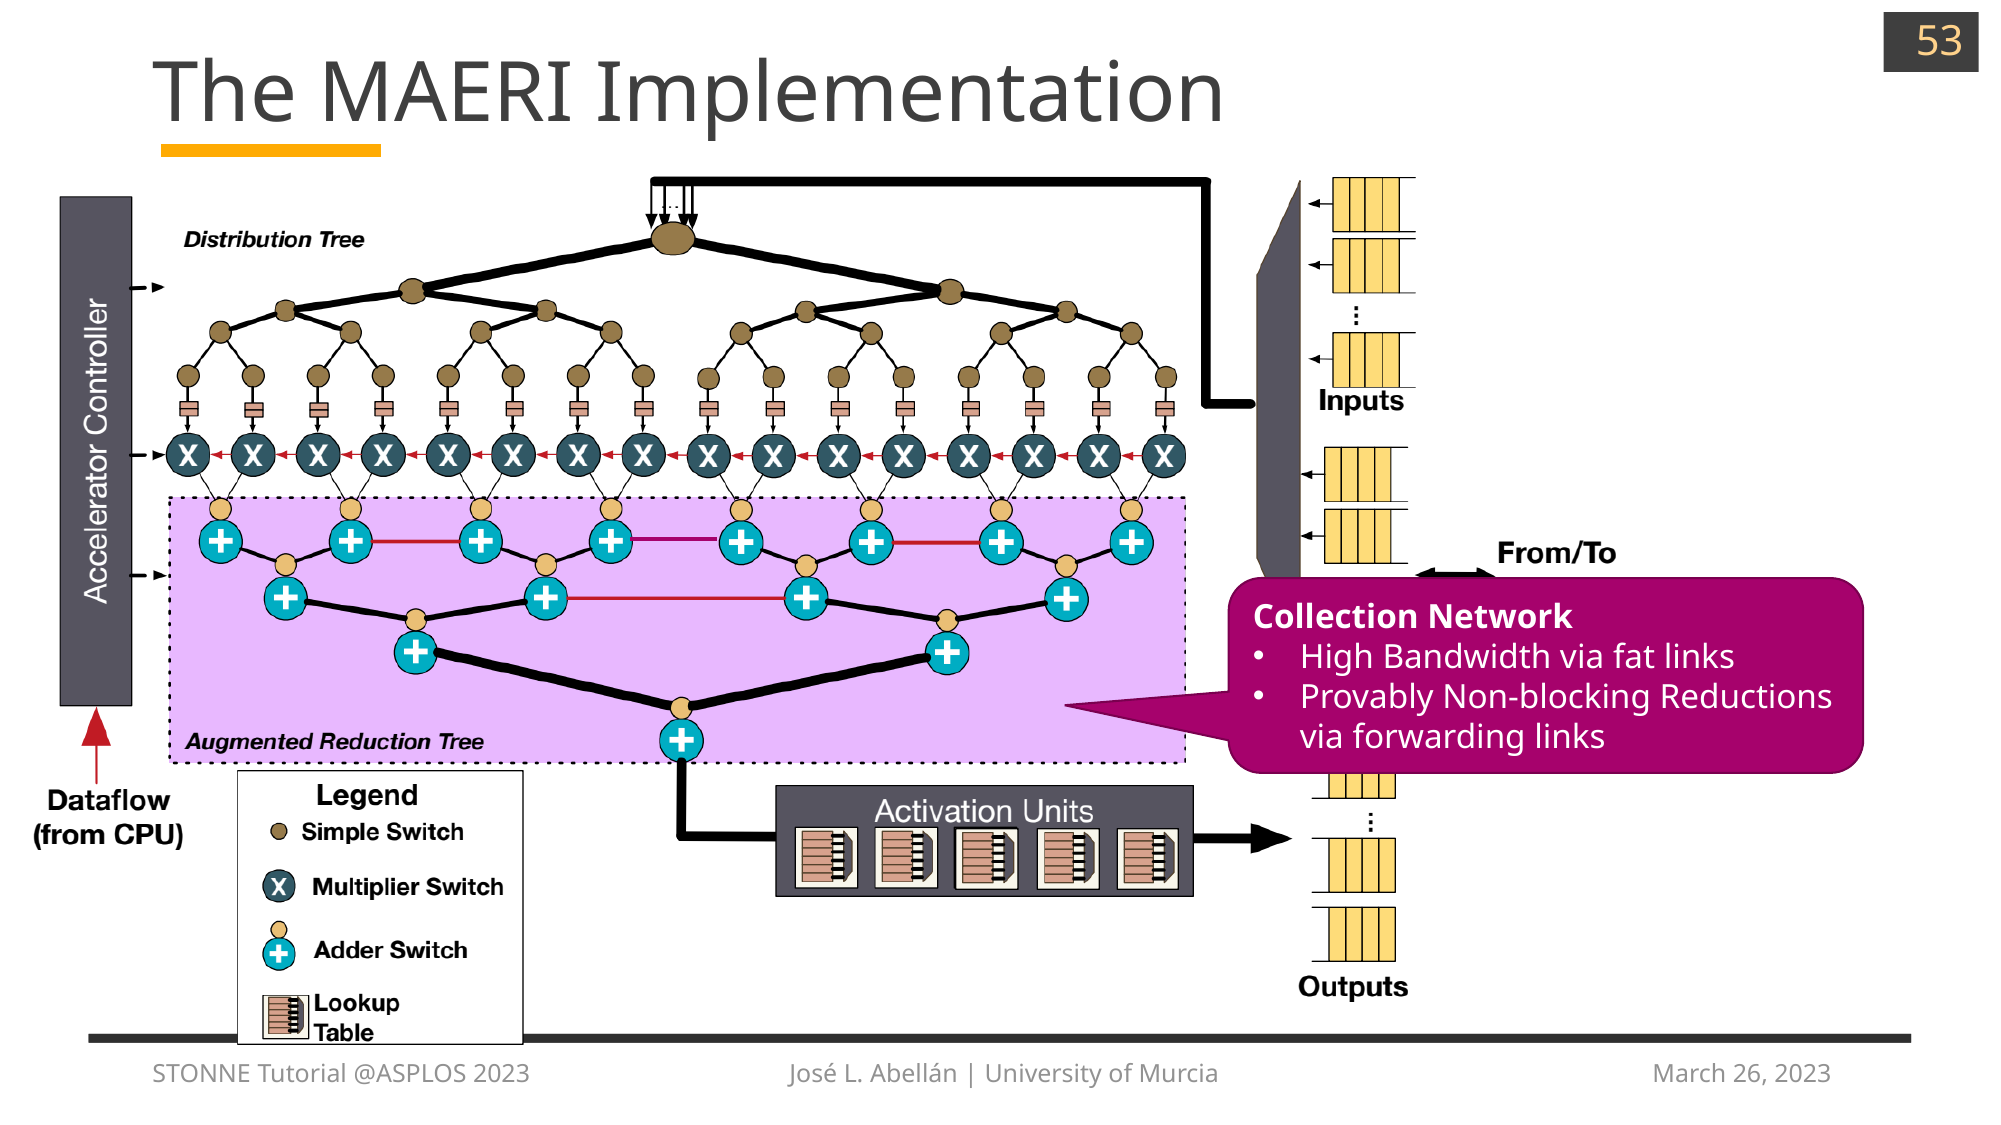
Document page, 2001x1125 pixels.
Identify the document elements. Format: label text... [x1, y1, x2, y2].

text_box Collection Network High Bandwidth via fat links Provably Non-blocking Reductions via forwarding links [1643, 577, 1865, 774]
title The MAERI Implementation [137, 42, 1863, 151]
footer STONNE Tutorial @ASPLOS 2023 José L. Abellán | University of Murcia [137, 1051, 1364, 1103]
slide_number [1637, 1042, 1979, 1103]
picture [22, 169, 1643, 1051]
slide_number 53 [1883, 12, 1979, 72]
